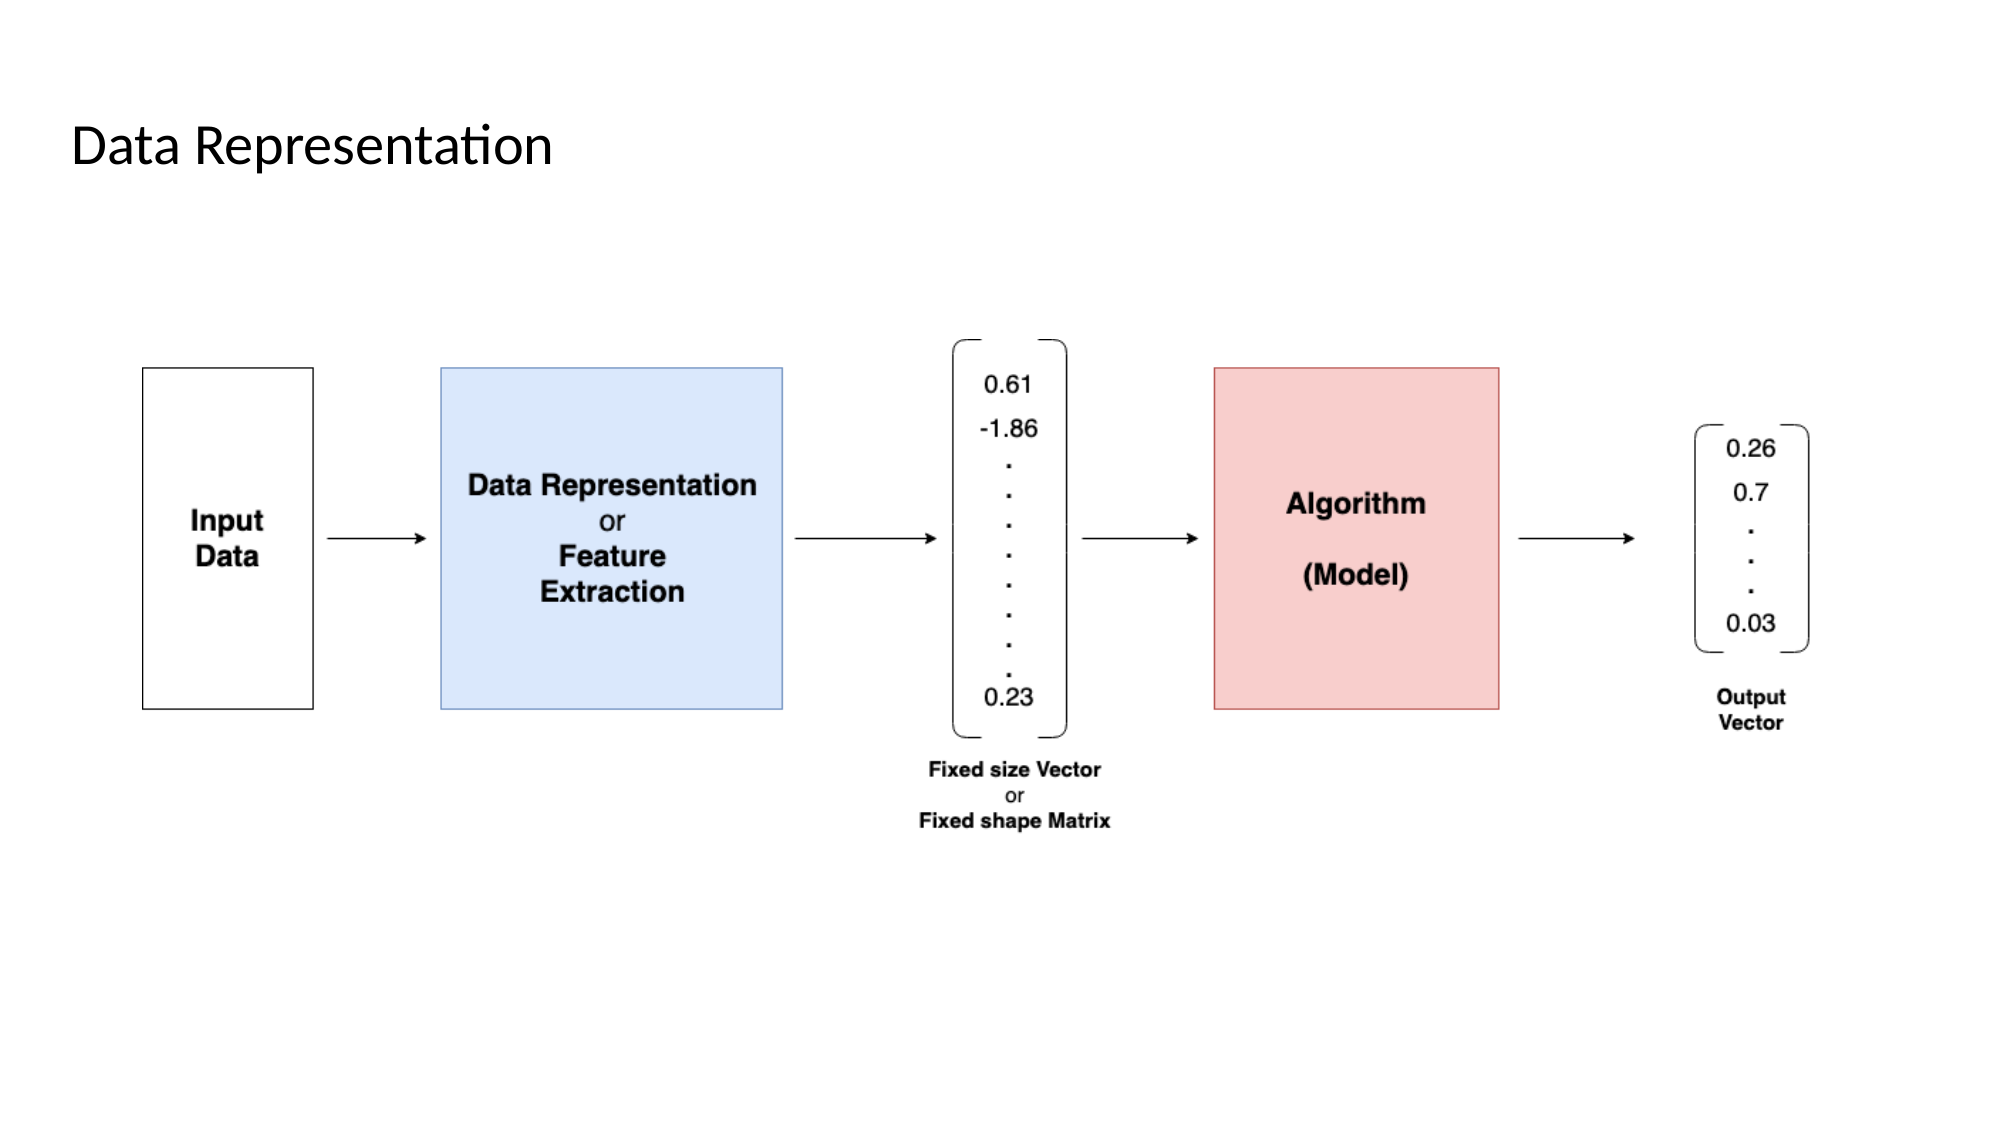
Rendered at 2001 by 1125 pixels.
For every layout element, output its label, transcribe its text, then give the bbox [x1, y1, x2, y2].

picture [142, 339, 1858, 838]
text_box Data Representation [56, 98, 570, 184]
